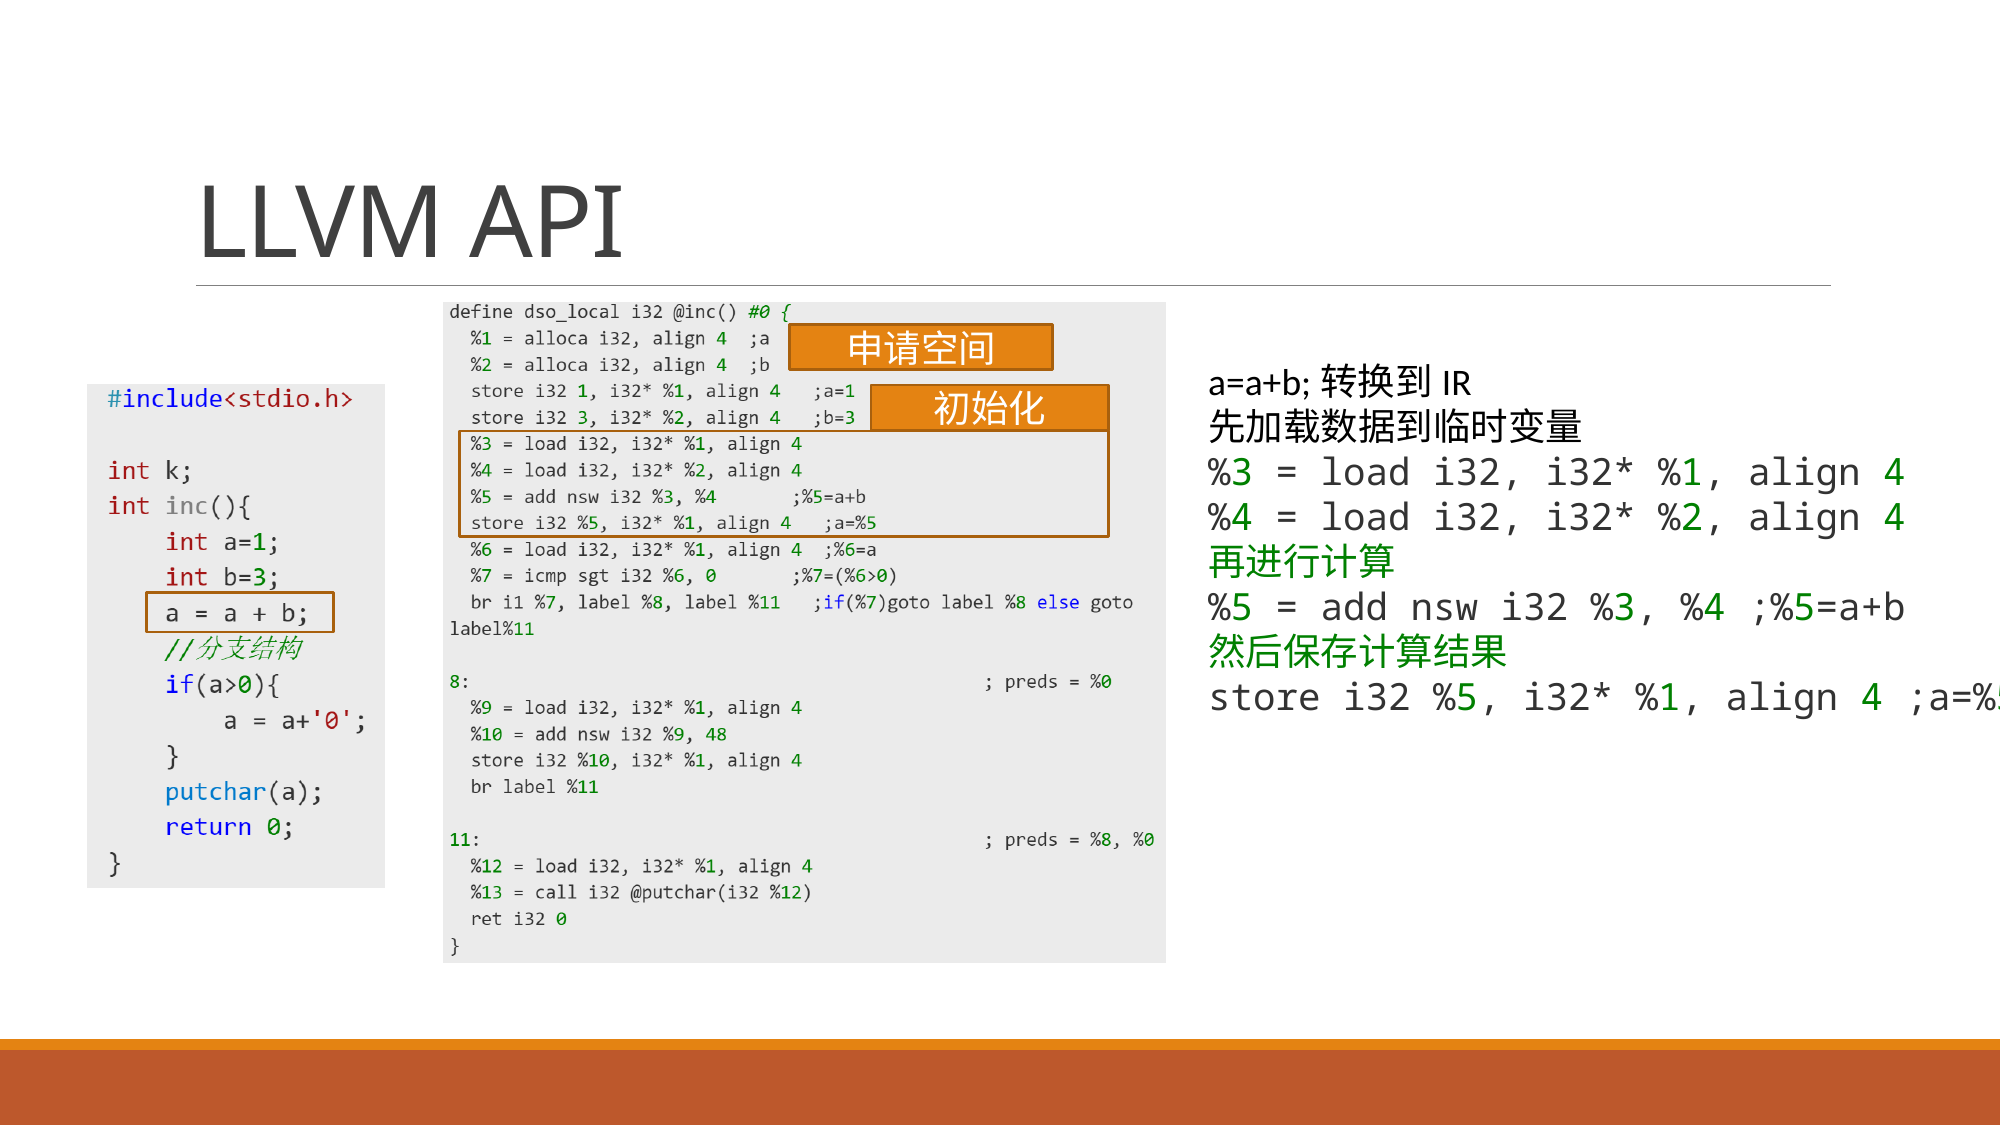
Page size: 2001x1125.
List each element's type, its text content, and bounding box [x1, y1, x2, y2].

picture [86, 384, 385, 889]
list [442, 301, 1167, 963]
text_box a=a+b;转换到IR 先加载数据到临时变量 %3 = load i32, i32* %1, align 4 %4 = load i32, i32* %2, align 4 再进行计算 %5 = add nsw i32 %3, %4 ;%5=a+b 然后保存计算结果 store i32 %5, i32* %1, align 4 ;a=%5 [1193, 350, 2000, 771]
title LLVM API [180, 47, 1830, 285]
